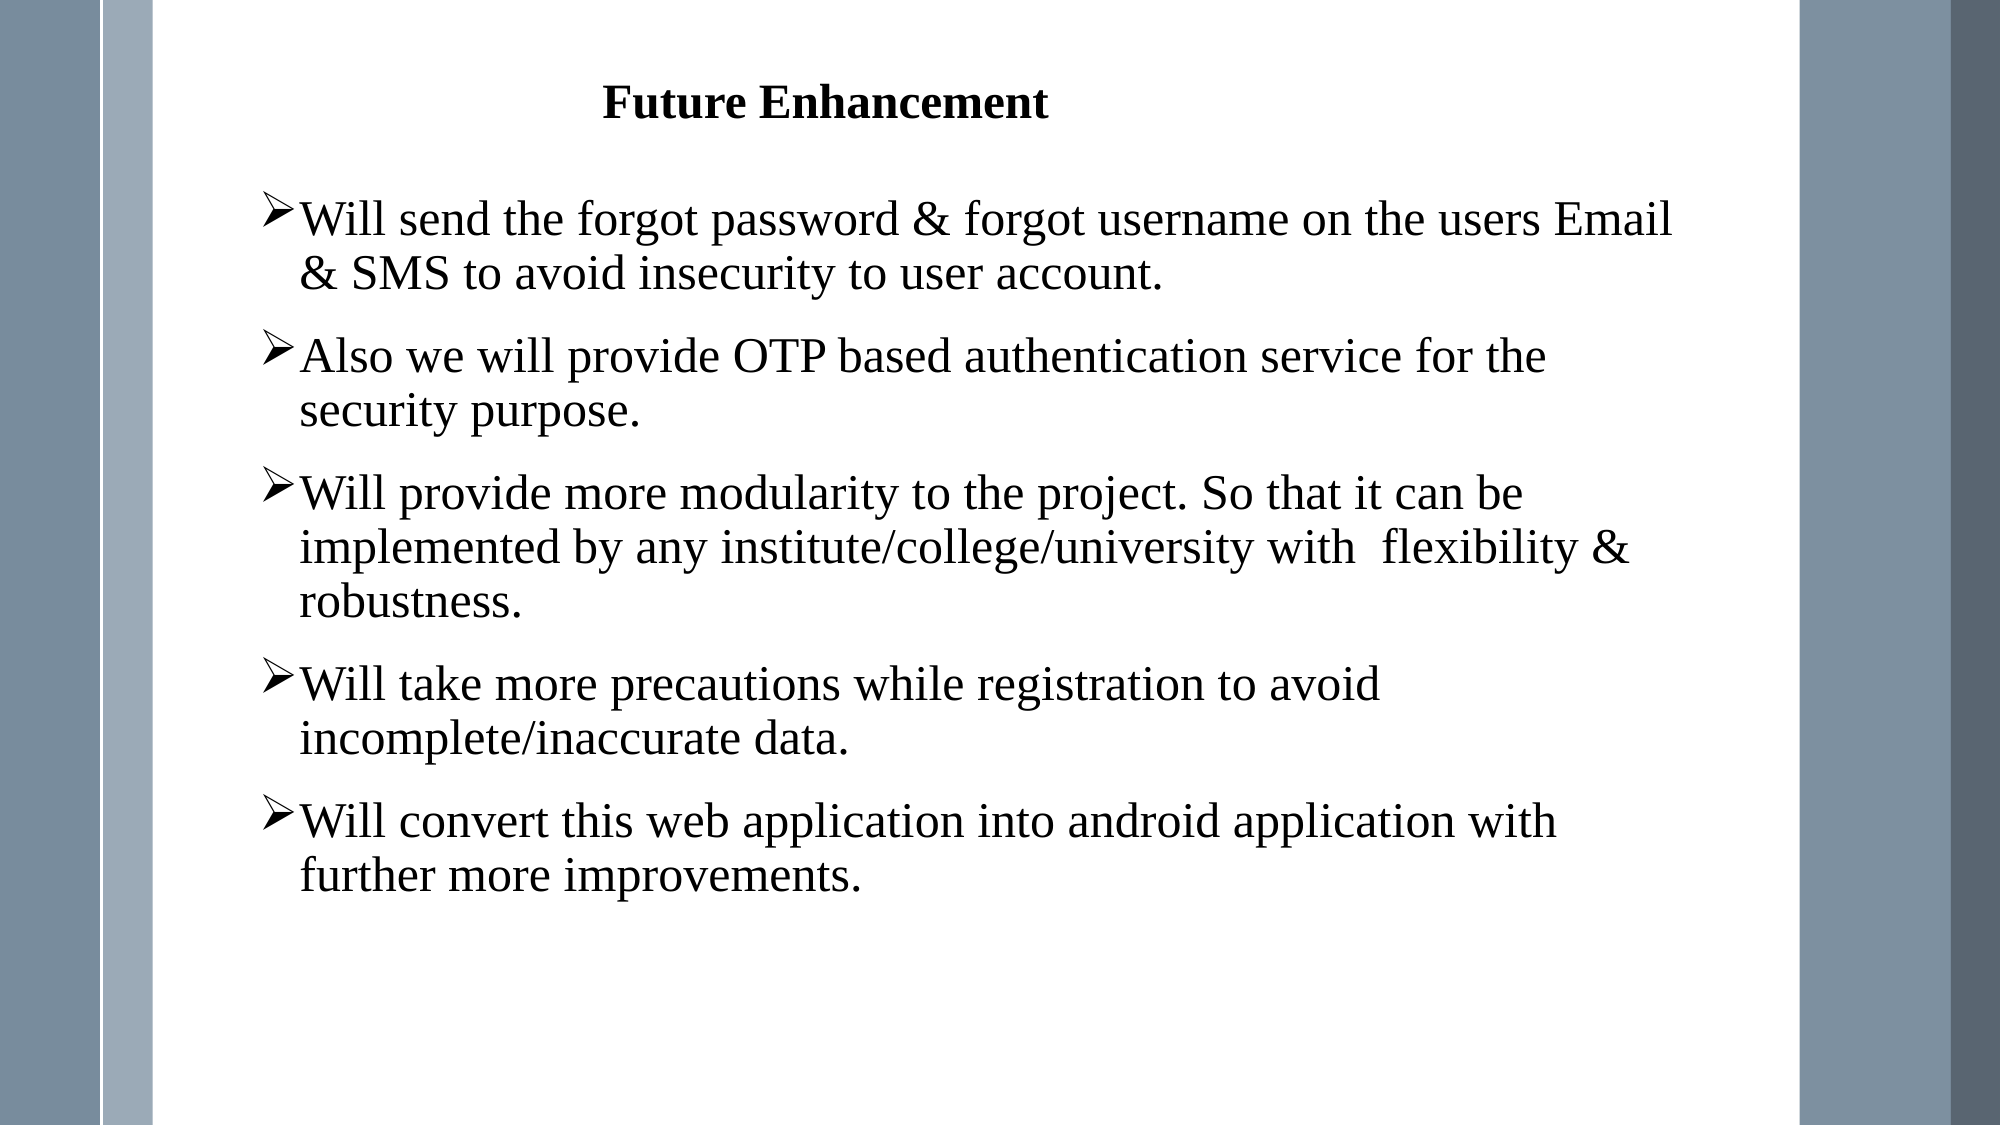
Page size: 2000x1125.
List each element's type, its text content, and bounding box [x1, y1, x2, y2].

text_box Will send the forgot password & forgot username on the users Email & SMS to avoid insecurity to user account. Also we will provide OTP based authentication service for the security purpose. Will provide more modularity to the project. So that it can be implemented by any institute/college/university with flexibility & robustness. Will take more precautions while registration to avoid incomplete/inaccurate data. Will convert this web application into android application with further more improvements. [243, 184, 1709, 941]
title Future Enhancement [220, 66, 1721, 303]
